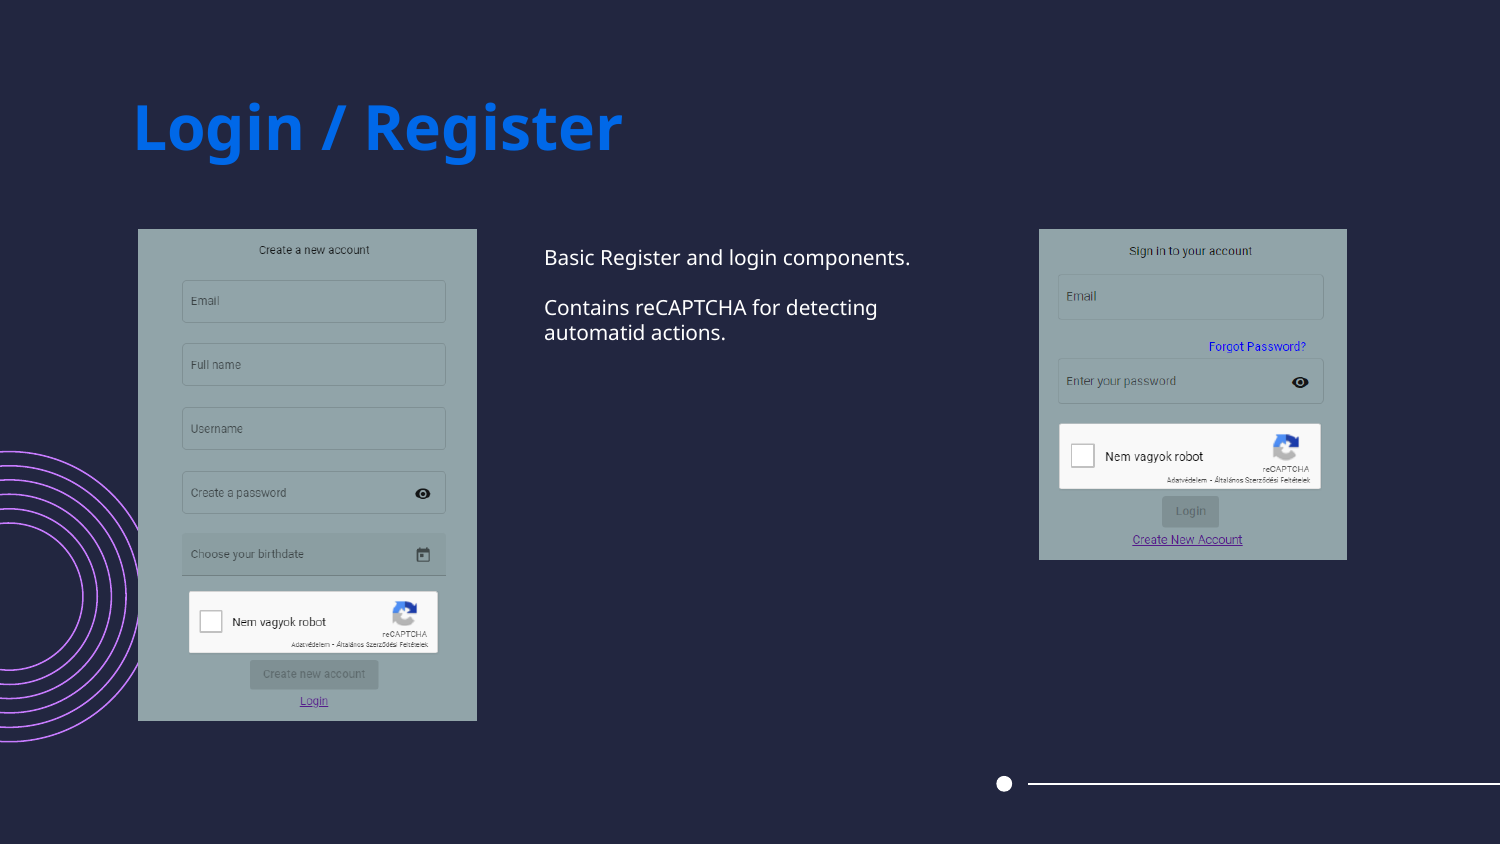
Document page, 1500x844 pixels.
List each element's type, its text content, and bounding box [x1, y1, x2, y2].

title Login / Register [116, 72, 1383, 167]
list Basic Register and login components. Contains reCAPTCHA for detecting automatid actions. [504, 230, 996, 778]
picture [138, 229, 478, 721]
picture [1038, 229, 1348, 560]
